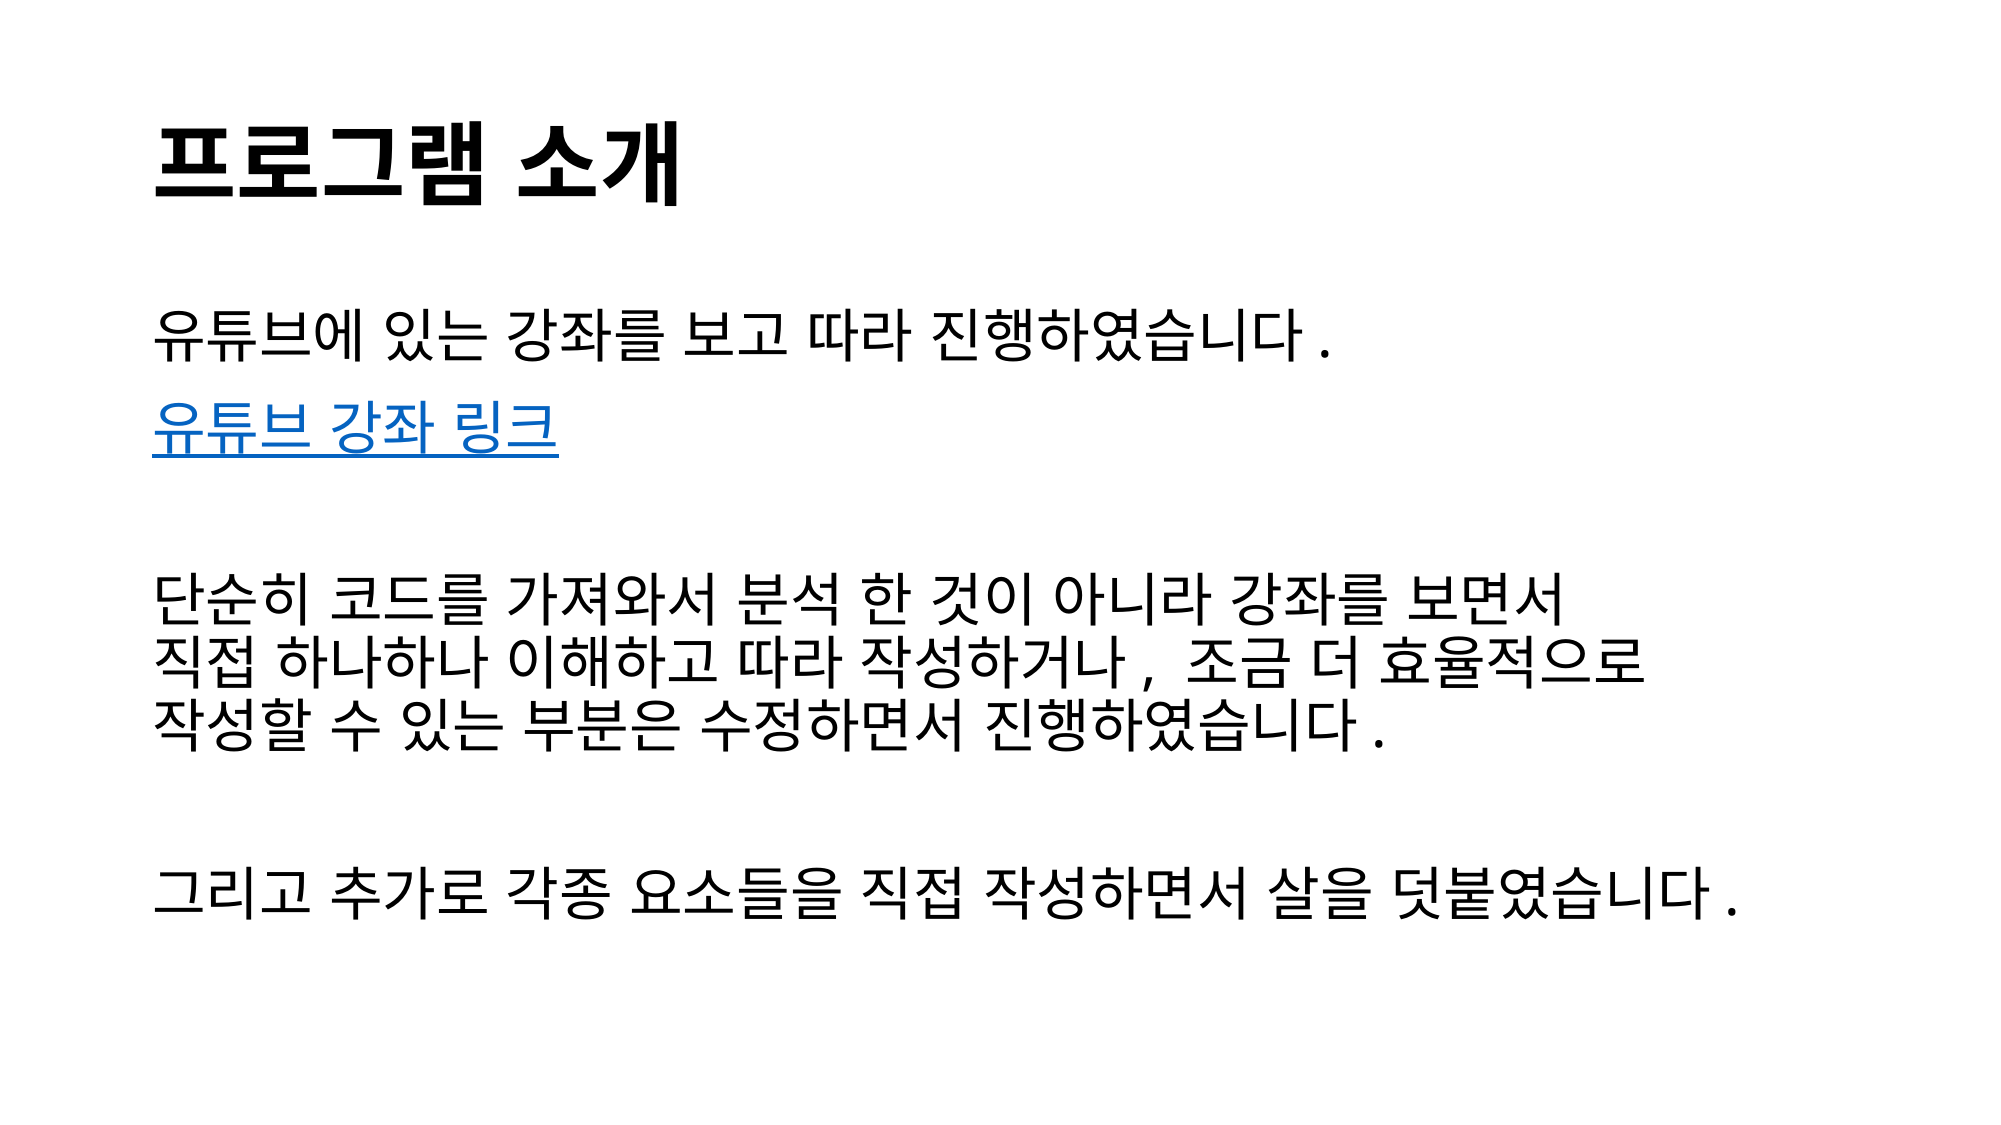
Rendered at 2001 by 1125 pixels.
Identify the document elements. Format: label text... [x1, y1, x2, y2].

title 프로그램 소개 [137, 59, 1863, 278]
list 유튜브에 있는 강좌를 보고 따라 진행하였습니다. 유튜브 강좌 링크 단순히 코드를 가져와서 분석 한 것이 아니라 강좌를 보면서 직접 하나하나 이해하고 따라 작성하거나, 조금 더 효율적으로 작성할 수 있는 부분은 수정하면서 진행하였습니다. 그리고 추가로 각종 요소들을 직접 작성하면서 살을 덧붙였습니다. [137, 299, 1918, 1014]
